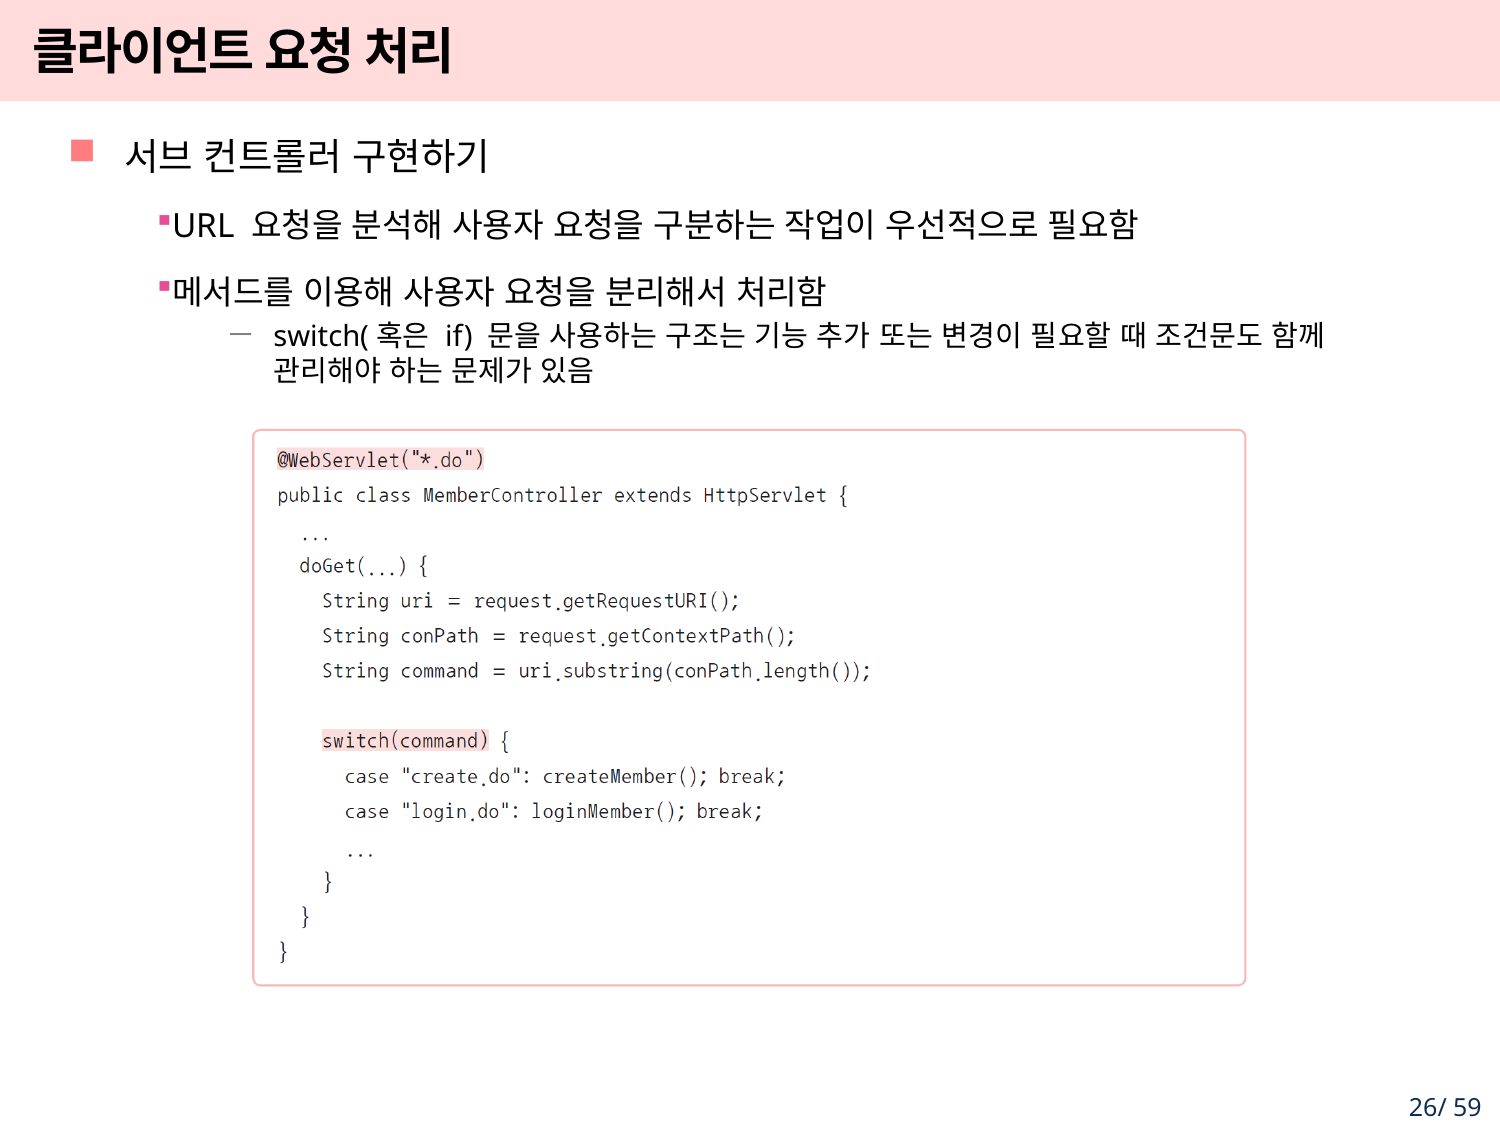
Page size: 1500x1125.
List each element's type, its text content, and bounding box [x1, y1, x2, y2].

picture [248, 420, 1252, 996]
list 서브 컨트롤러 구현하기 URL 요청을 분석해 사용자 요청을 구분하는 작업이 우선적으로 필요함 메서드를 이용해 사용자 요청을 분리해서 처리함 switch(혹은 if) 문을 사용하는 구조는 기능 추가 또는 변경이 필요할 때 조건문도 함께 관리해야 하는 문제가 있음 [53, 125, 1425, 1005]
title 클라이언트 요청 처리 [17, 10, 1295, 89]
